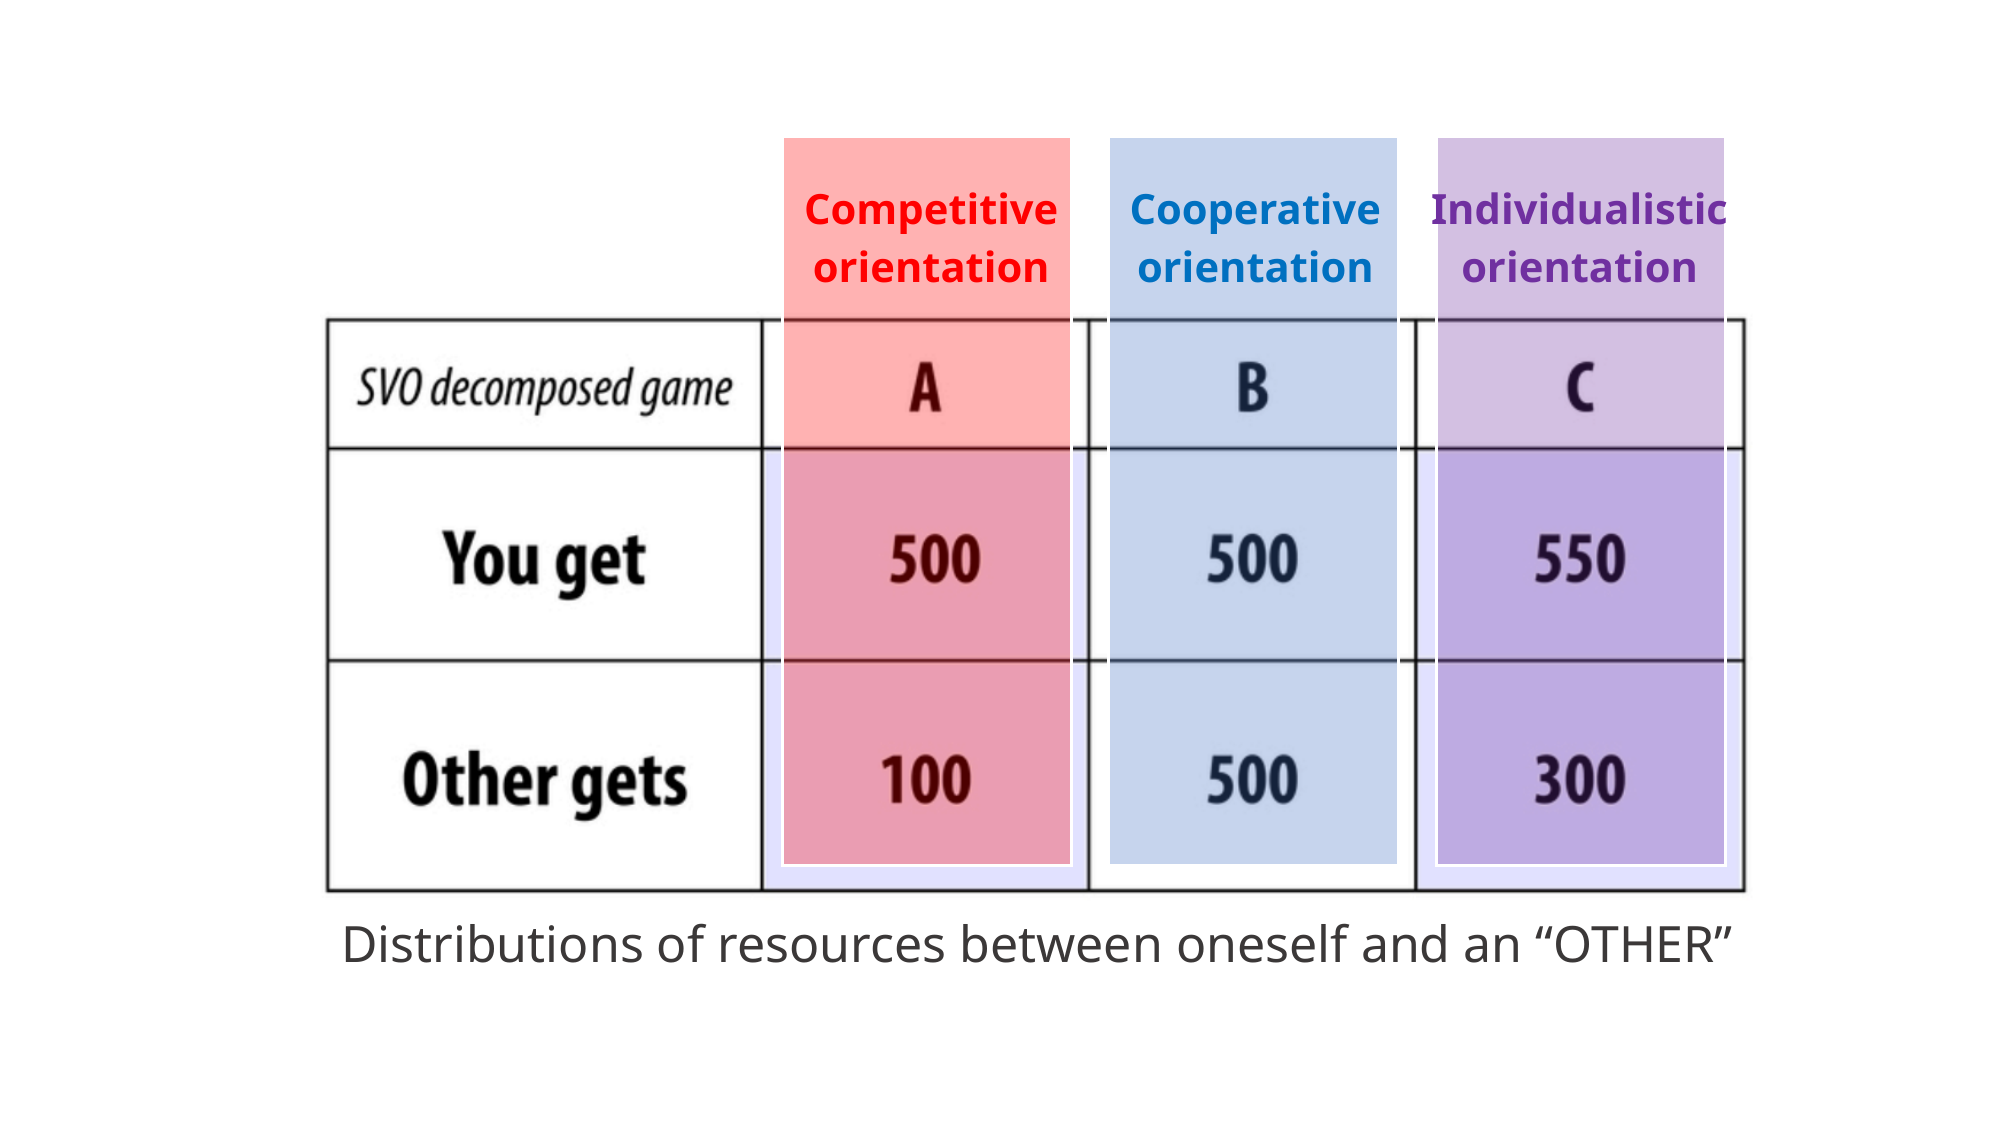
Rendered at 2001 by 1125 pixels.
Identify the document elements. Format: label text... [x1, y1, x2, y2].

picture [311, 299, 1764, 906]
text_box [1046, 136, 1465, 866]
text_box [722, 136, 1046, 866]
text_box Distributions of resources between oneself and an “OTHER” [320, 906, 1755, 981]
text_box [1465, 136, 1789, 866]
